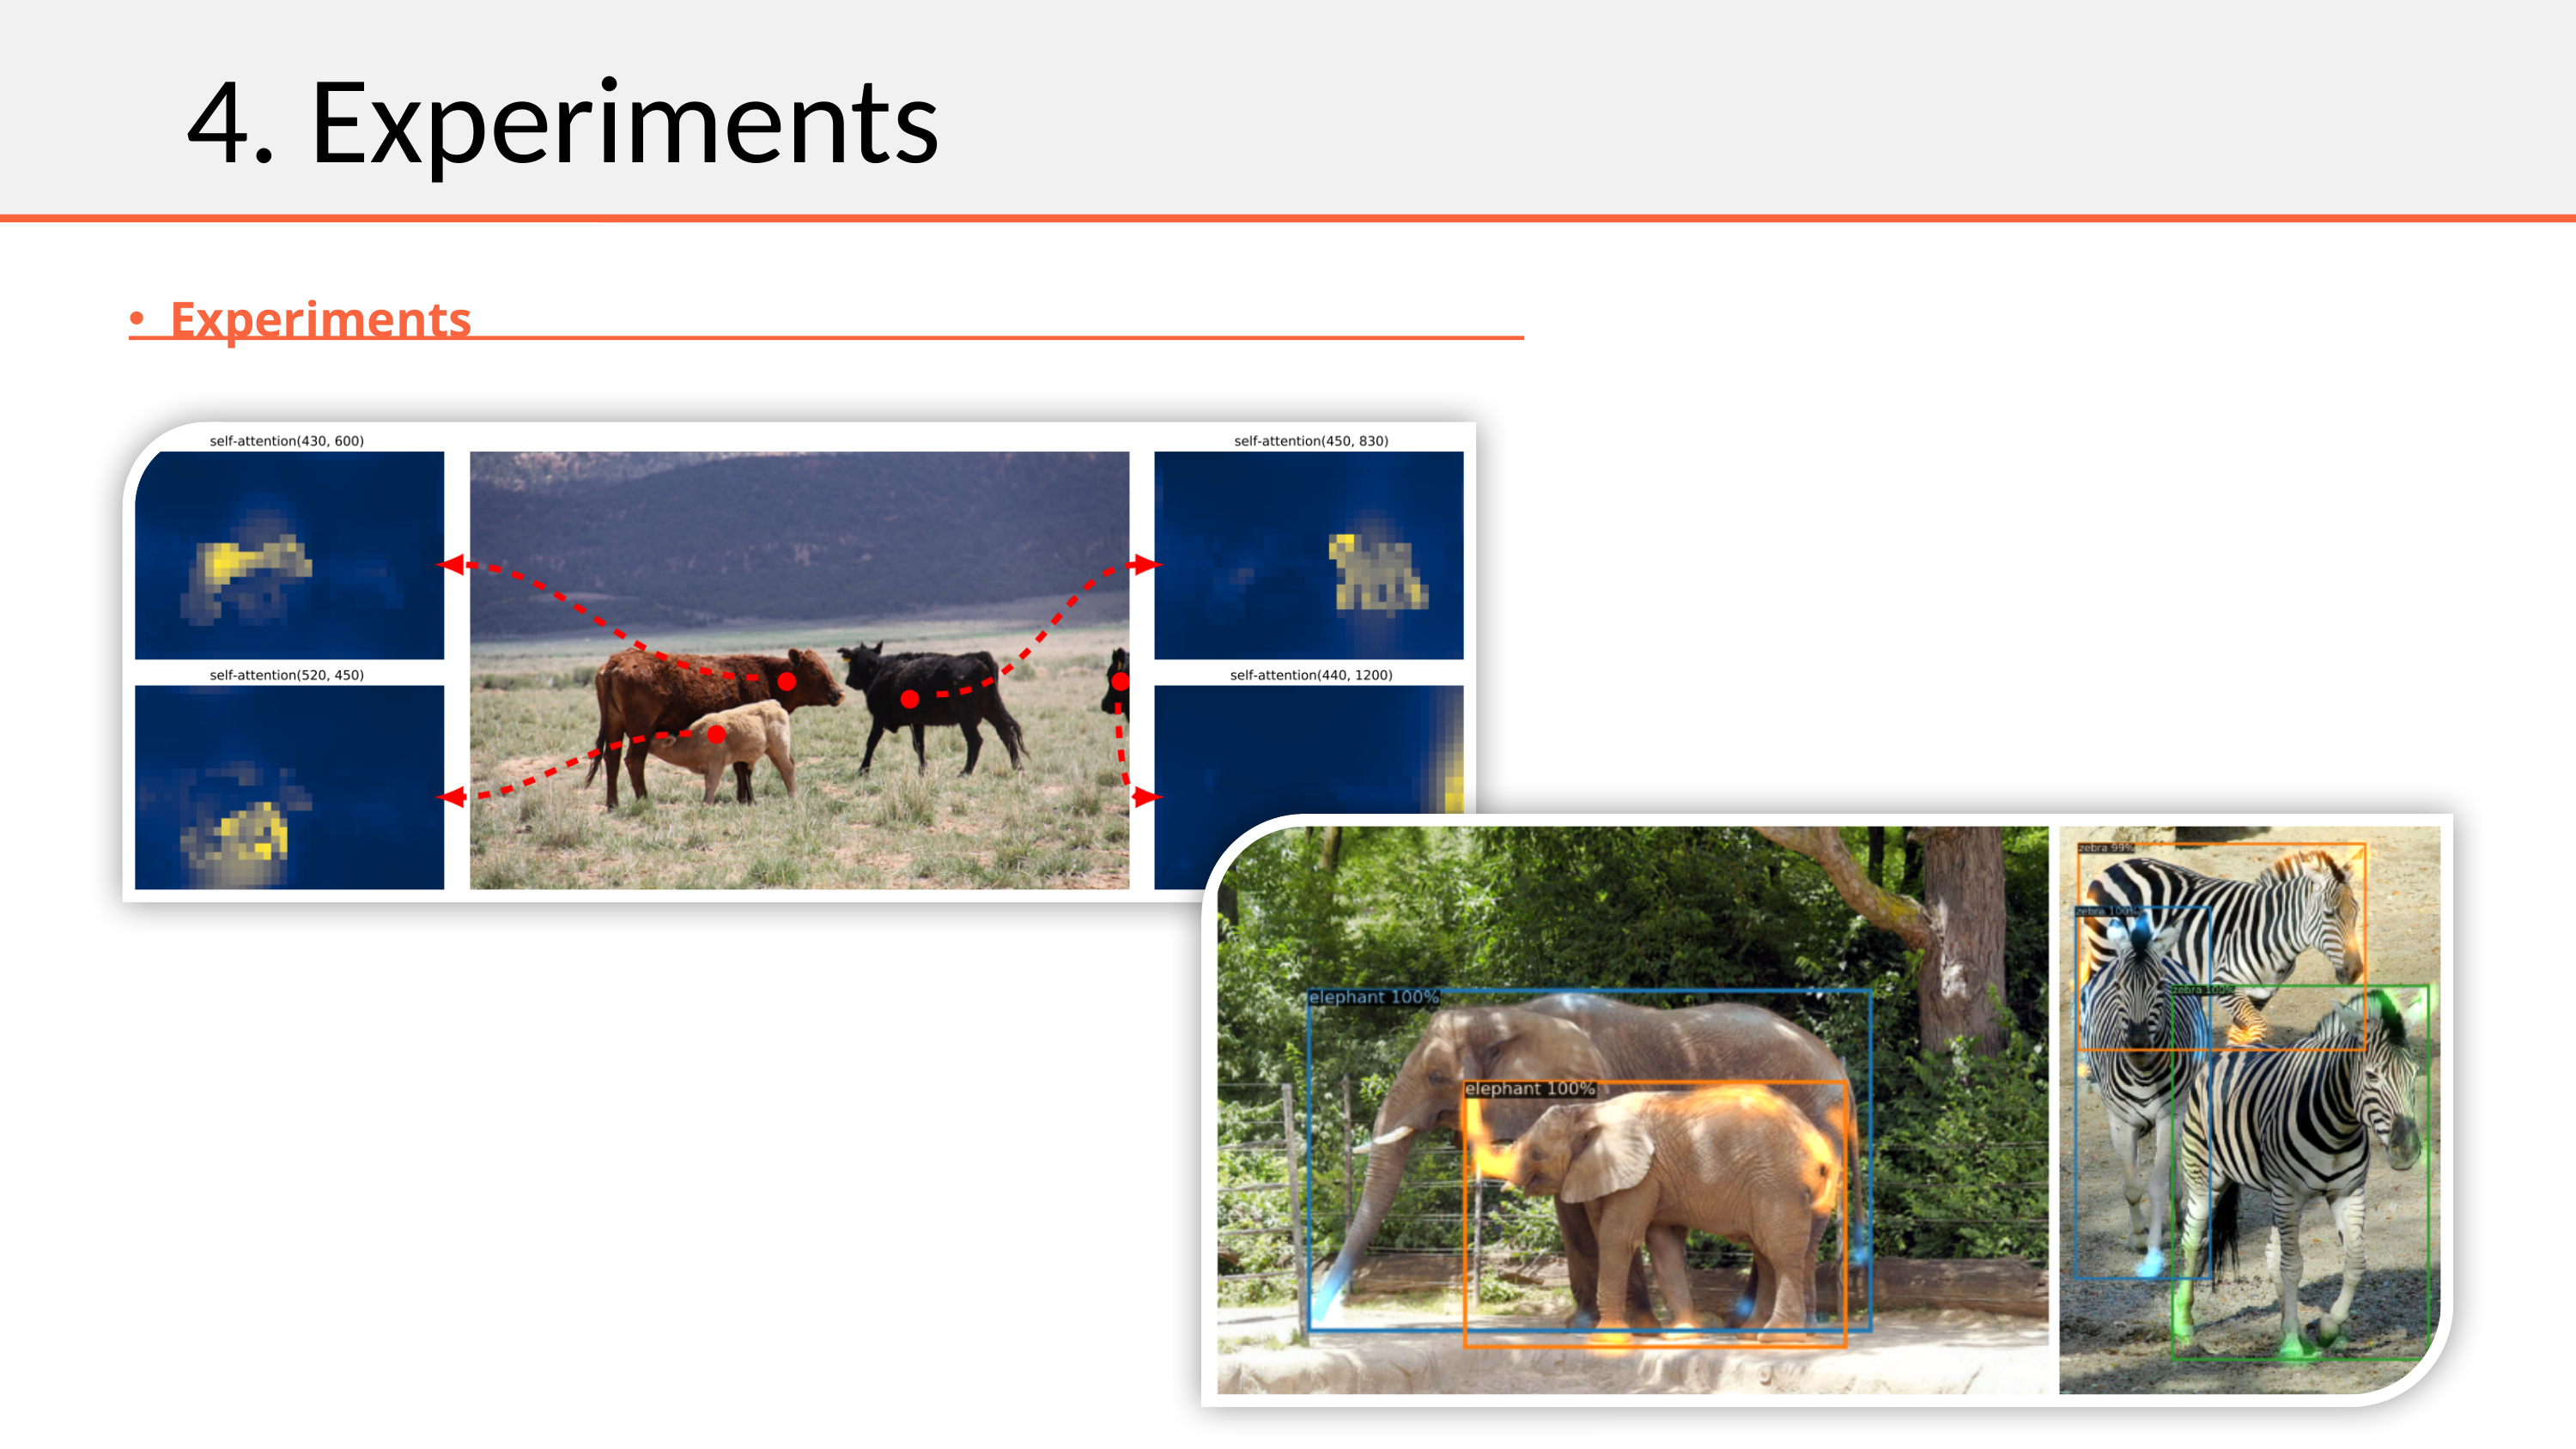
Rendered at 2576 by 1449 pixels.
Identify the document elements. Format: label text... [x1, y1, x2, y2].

text_box 4. Experiments [185, 37, 1059, 188]
text_box Experiments [87, 259, 2561, 434]
text_box [0, 0, 2576, 218]
picture [128, 427, 2448, 1402]
